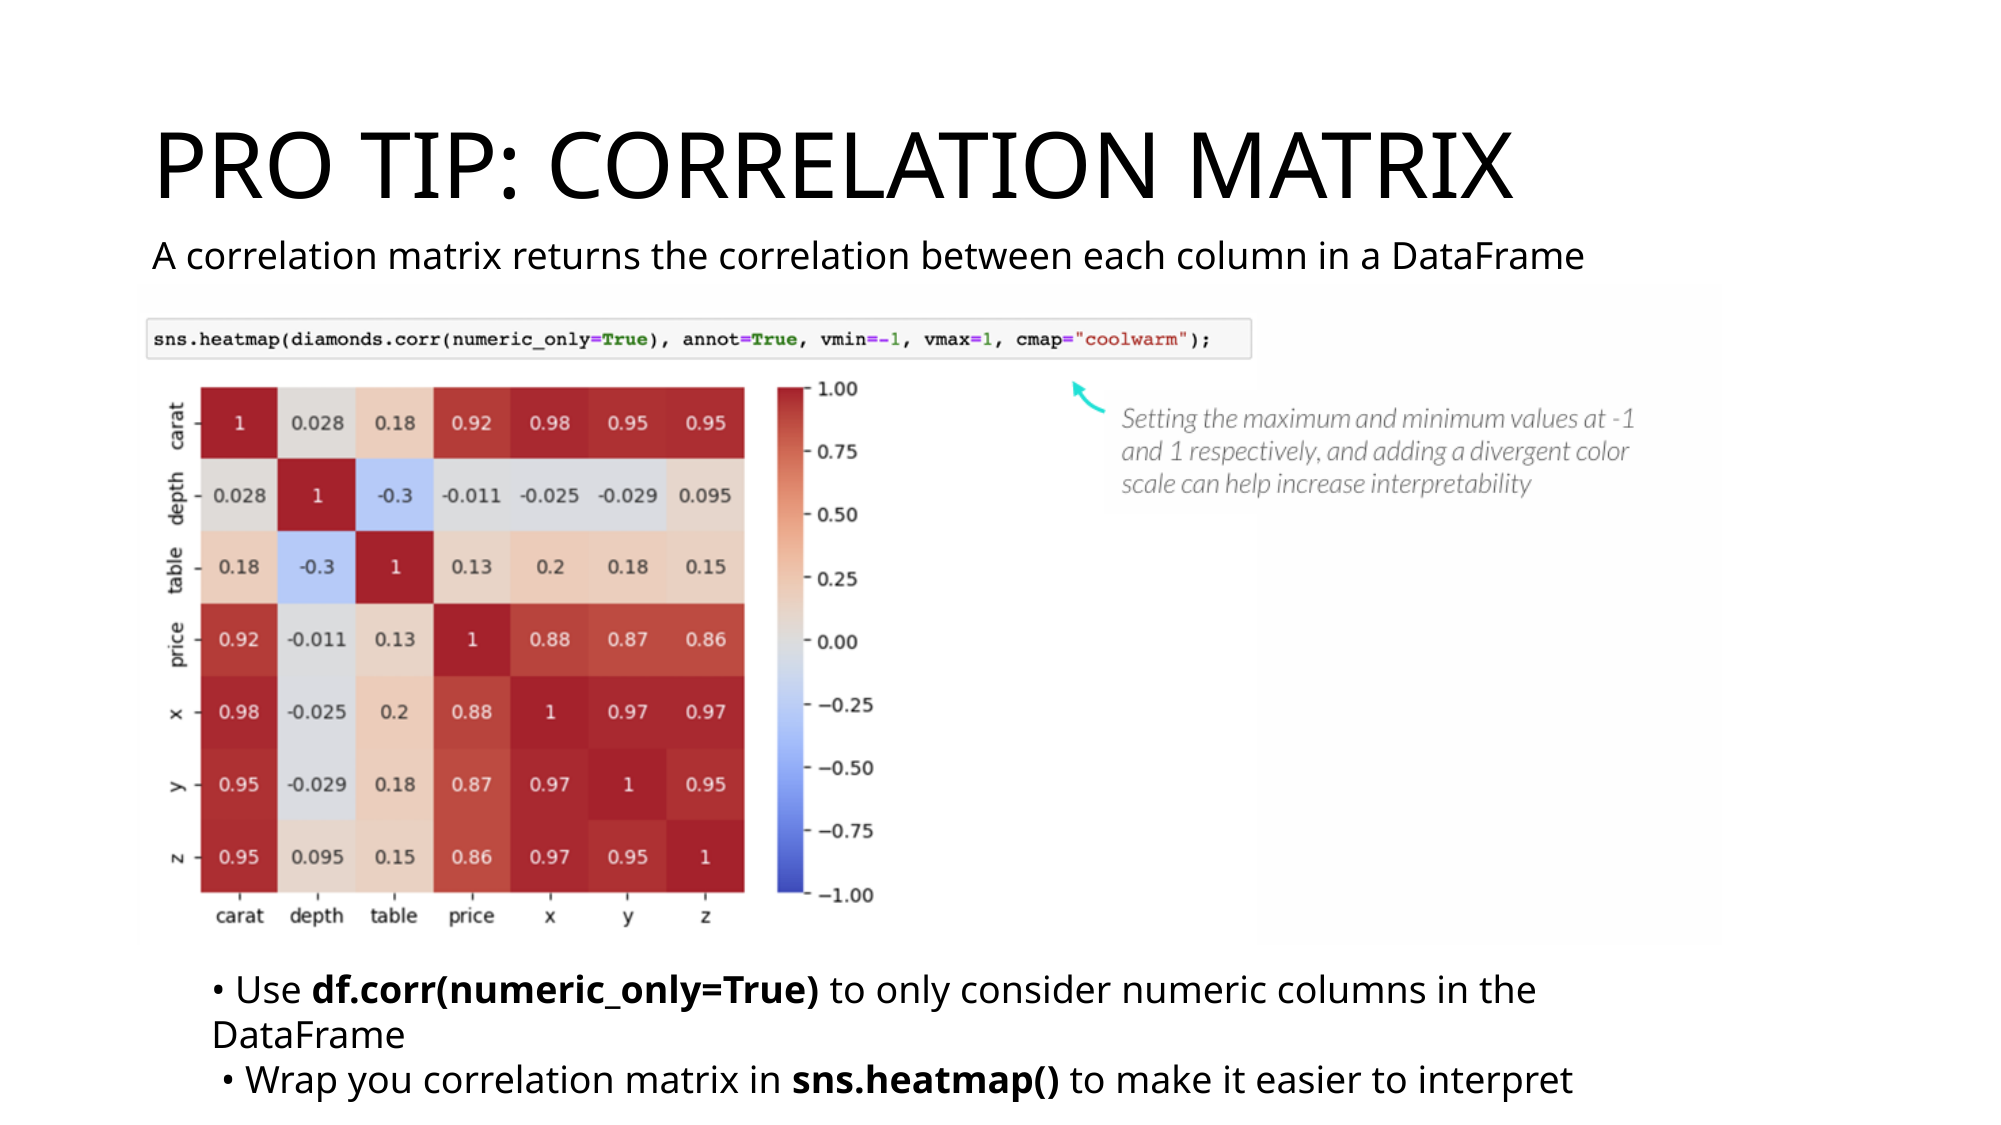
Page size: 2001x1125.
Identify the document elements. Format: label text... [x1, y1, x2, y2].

text_box A correlation matrix returns the correlation between each column in a DataFrame [137, 224, 1804, 284]
title PRO TIP: CORRELATION MATRIX [137, 59, 1863, 278]
text_box • Use df.corr(numeric_only=True) to only consider numeric columns in the DataFrame • Wrap you correlation matrix in sns.heatmap() to make it easier to interpret [196, 958, 1708, 1109]
picture [136, 283, 1722, 946]
